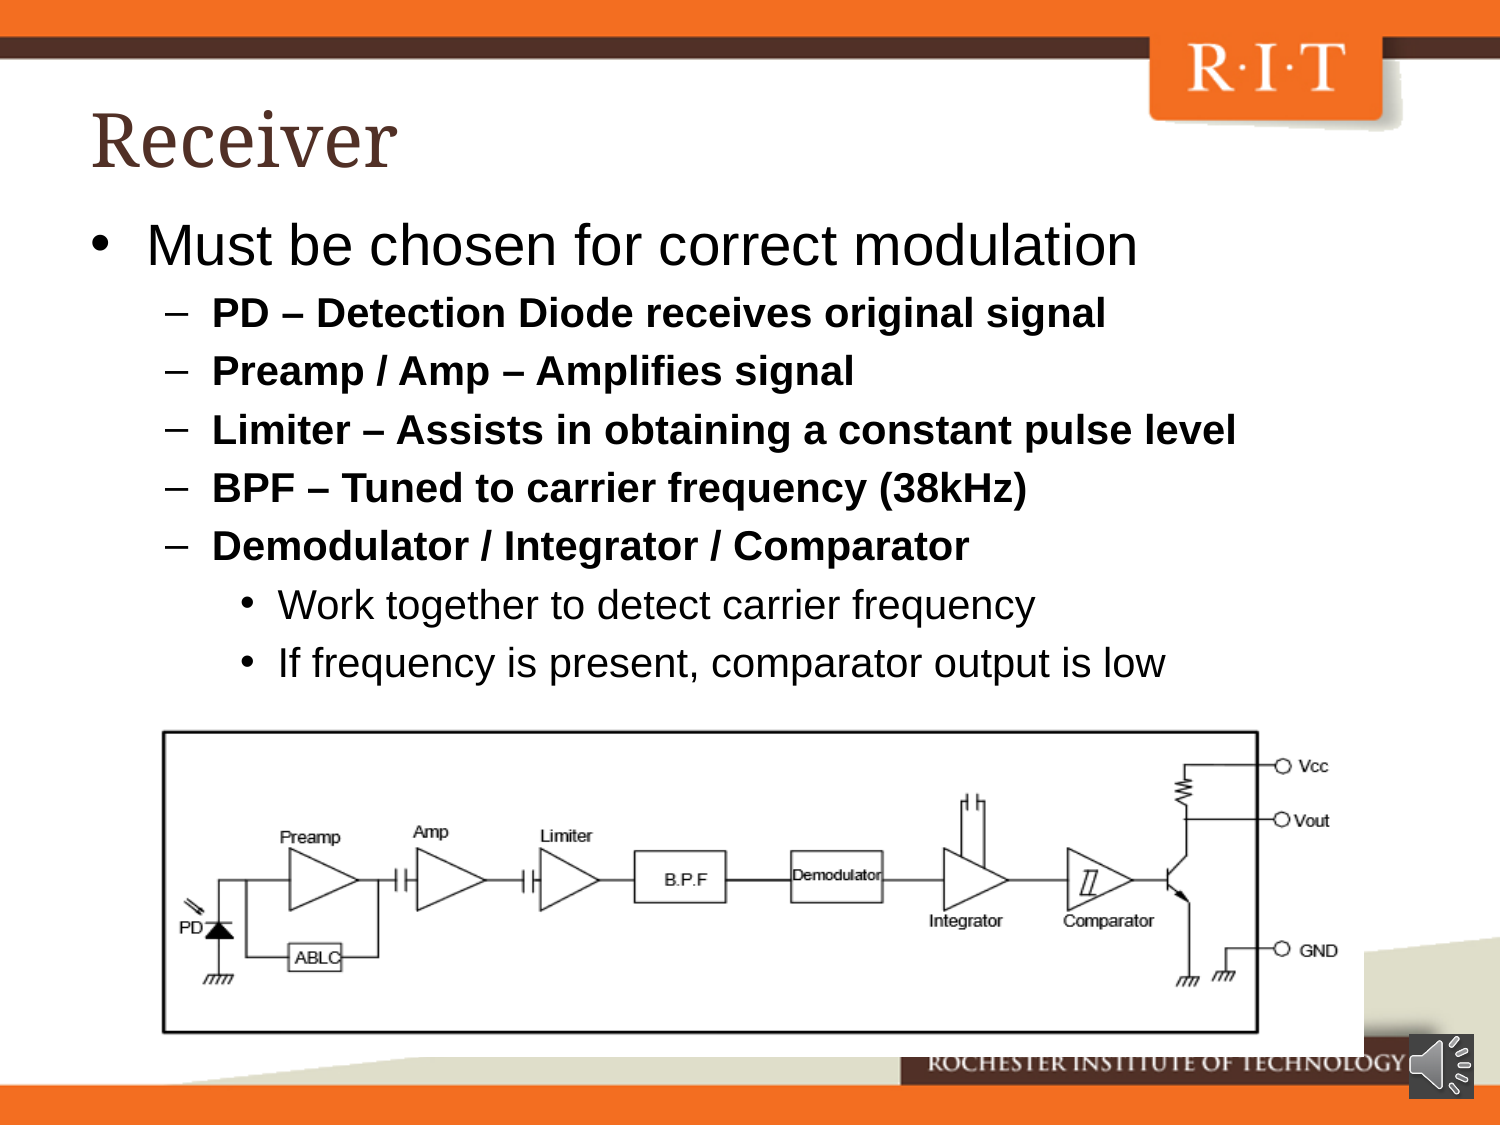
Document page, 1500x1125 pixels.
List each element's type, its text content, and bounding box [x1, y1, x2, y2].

picture [0, 0, 1500, 1125]
title Receiver [74, 74, 1426, 199]
list Must be chosen for correct modulation PD – Detection Diode receives original signal Preamp / Amp – Amplifies signal Limiter – Assists in obtaining a constant pulse level BPF – Tuned to carrier frequency (38kHz) Demodulator / Integrator / Comparator Work together to detect carrier frequency If frequency is present, comparator output is low [74, 199, 1426, 1013]
